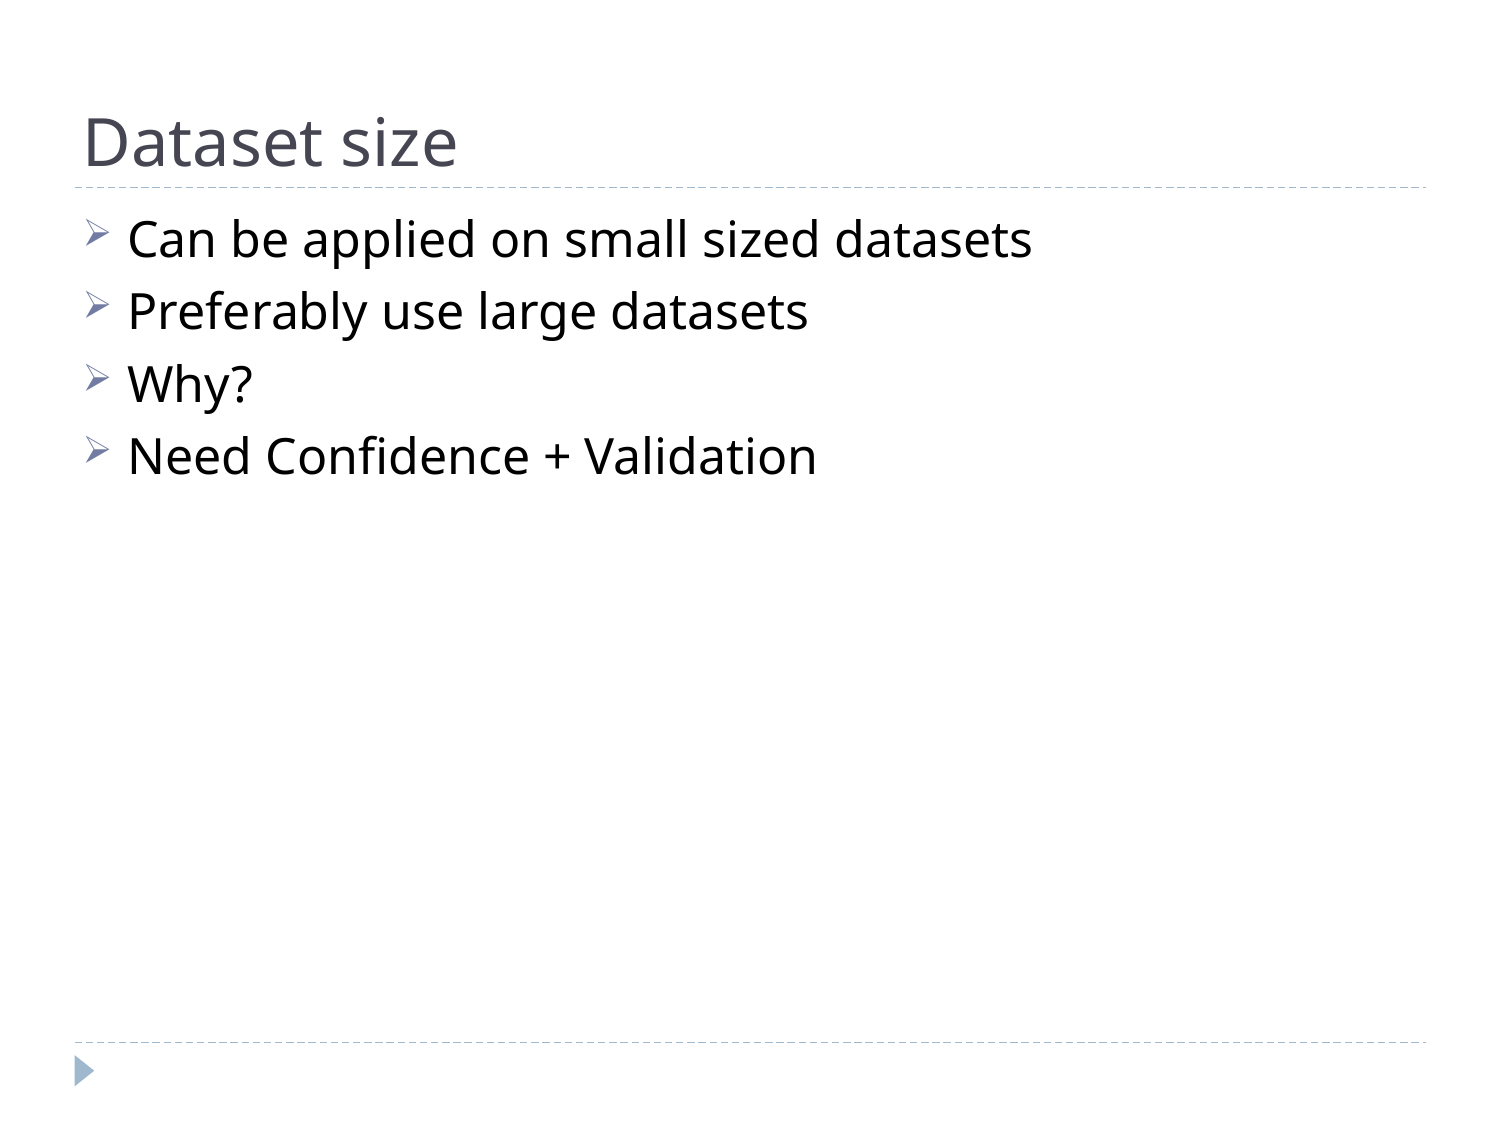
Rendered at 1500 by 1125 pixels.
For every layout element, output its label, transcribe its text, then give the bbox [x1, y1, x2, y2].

title Dataset size [74, 24, 1426, 188]
list Can be applied on small sized datasets Preferably use large datasets Why? Need Confidence + Validation [74, 199, 1426, 1011]
